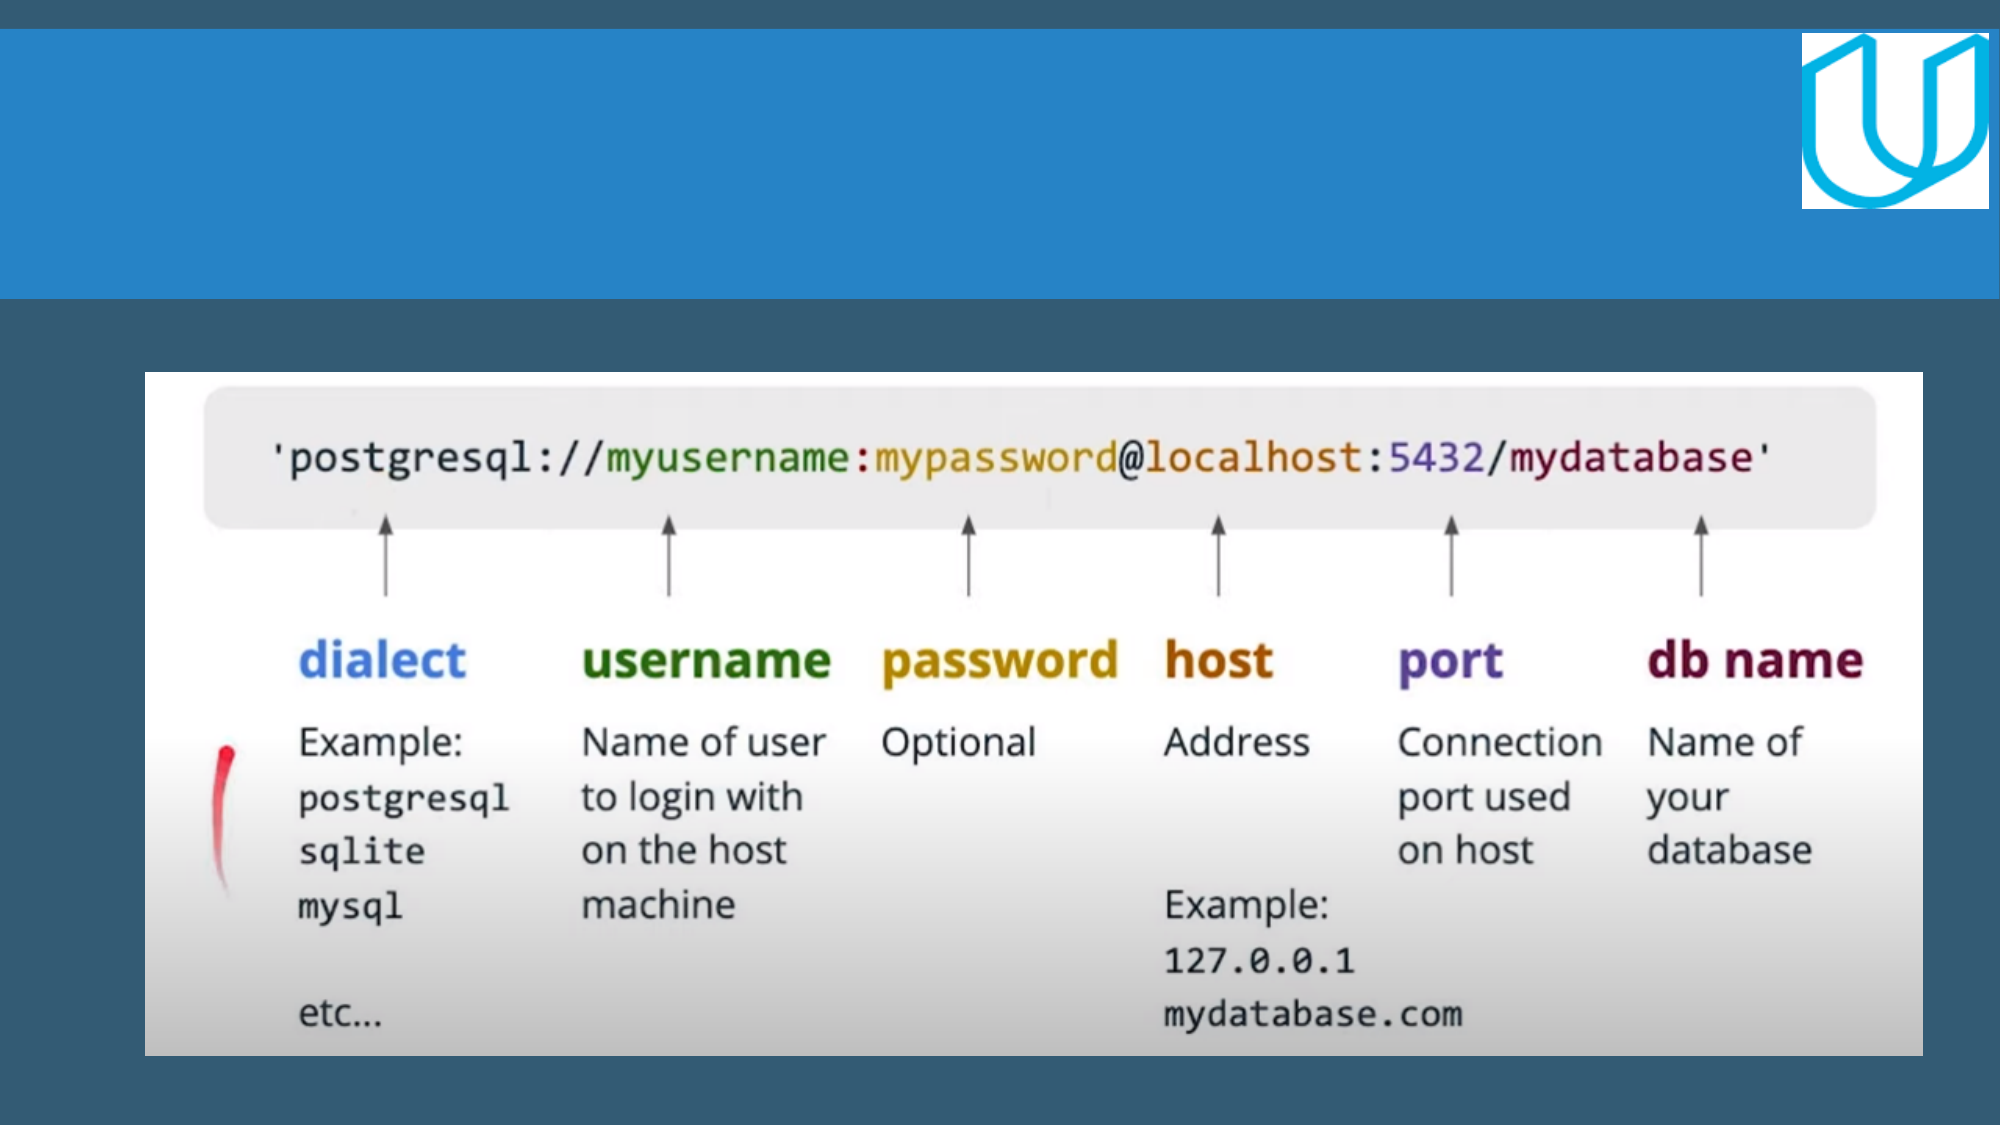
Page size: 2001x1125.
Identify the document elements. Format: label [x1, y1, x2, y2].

picture [1933, 47, 1974, 167]
picture [1816, 47, 1912, 197]
picture [145, 372, 1923, 1057]
picture [1745, 27, 2000, 210]
